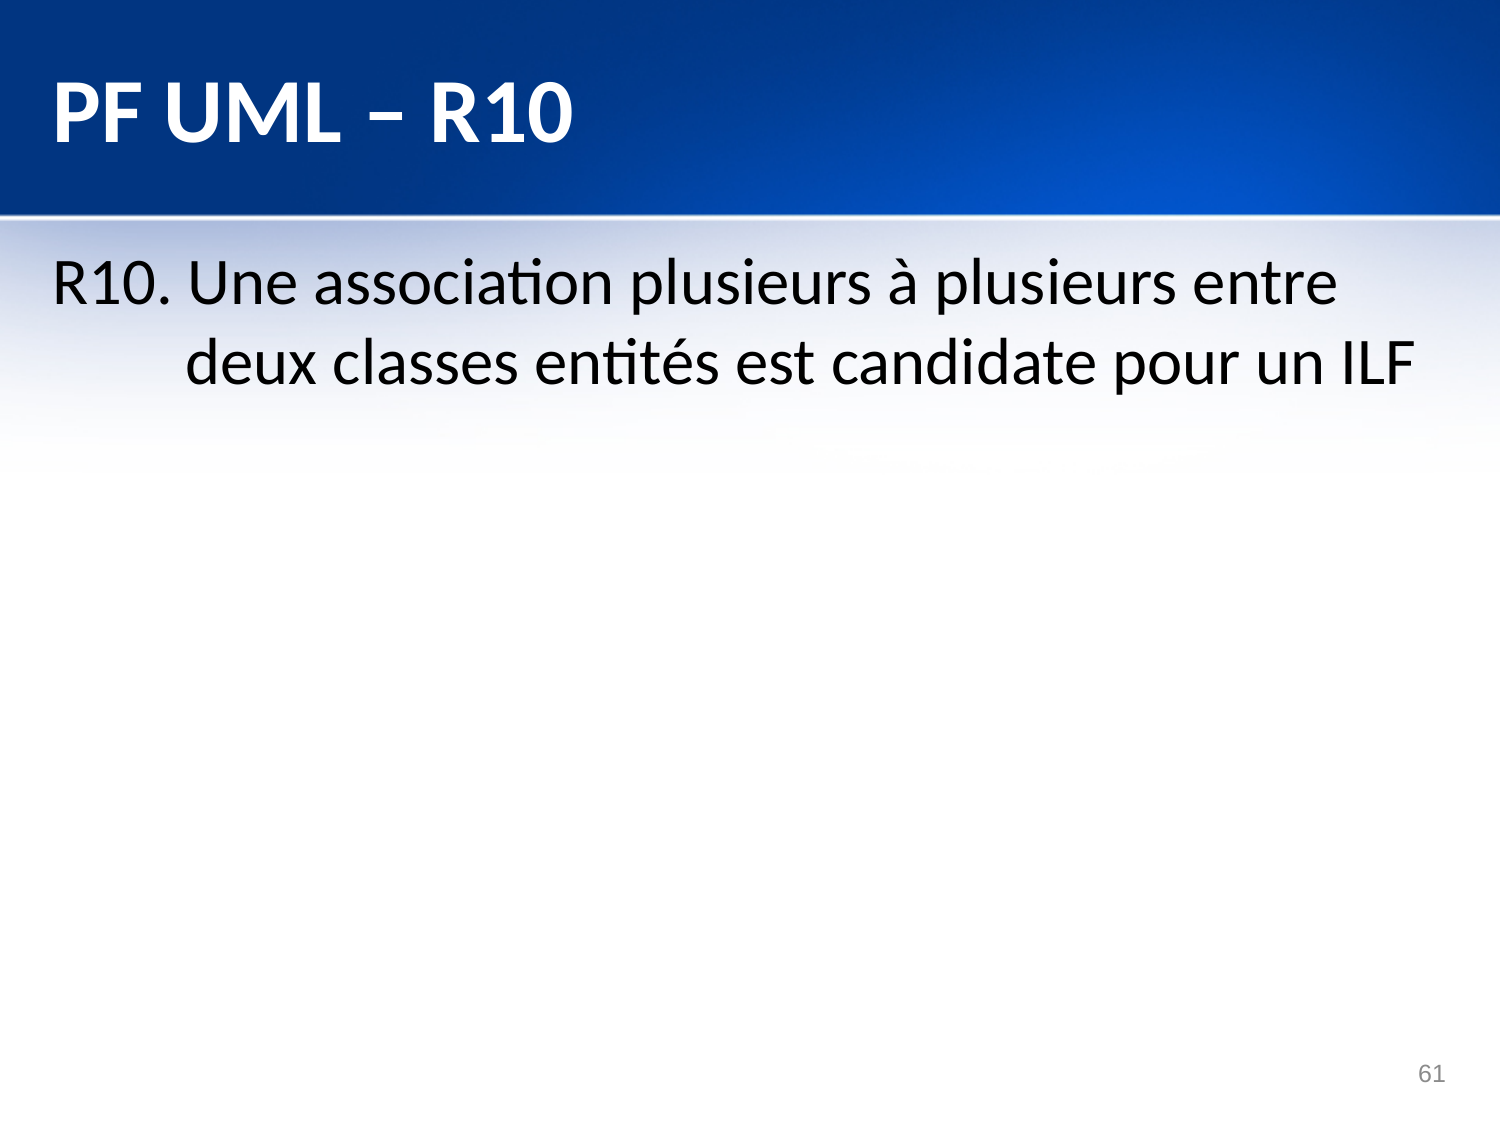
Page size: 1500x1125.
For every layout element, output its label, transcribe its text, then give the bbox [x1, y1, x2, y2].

title PF UML – R10 [37, 12, 1412, 200]
text_box [37, 187, 1388, 917]
picture [0, 0, 1500, 1125]
slide_number 61 [1111, 1042, 1462, 1103]
list R10. Une association plusieurs à plusieurs entre deux classes entités est candidate pour un ILF [37, 230, 1463, 1031]
